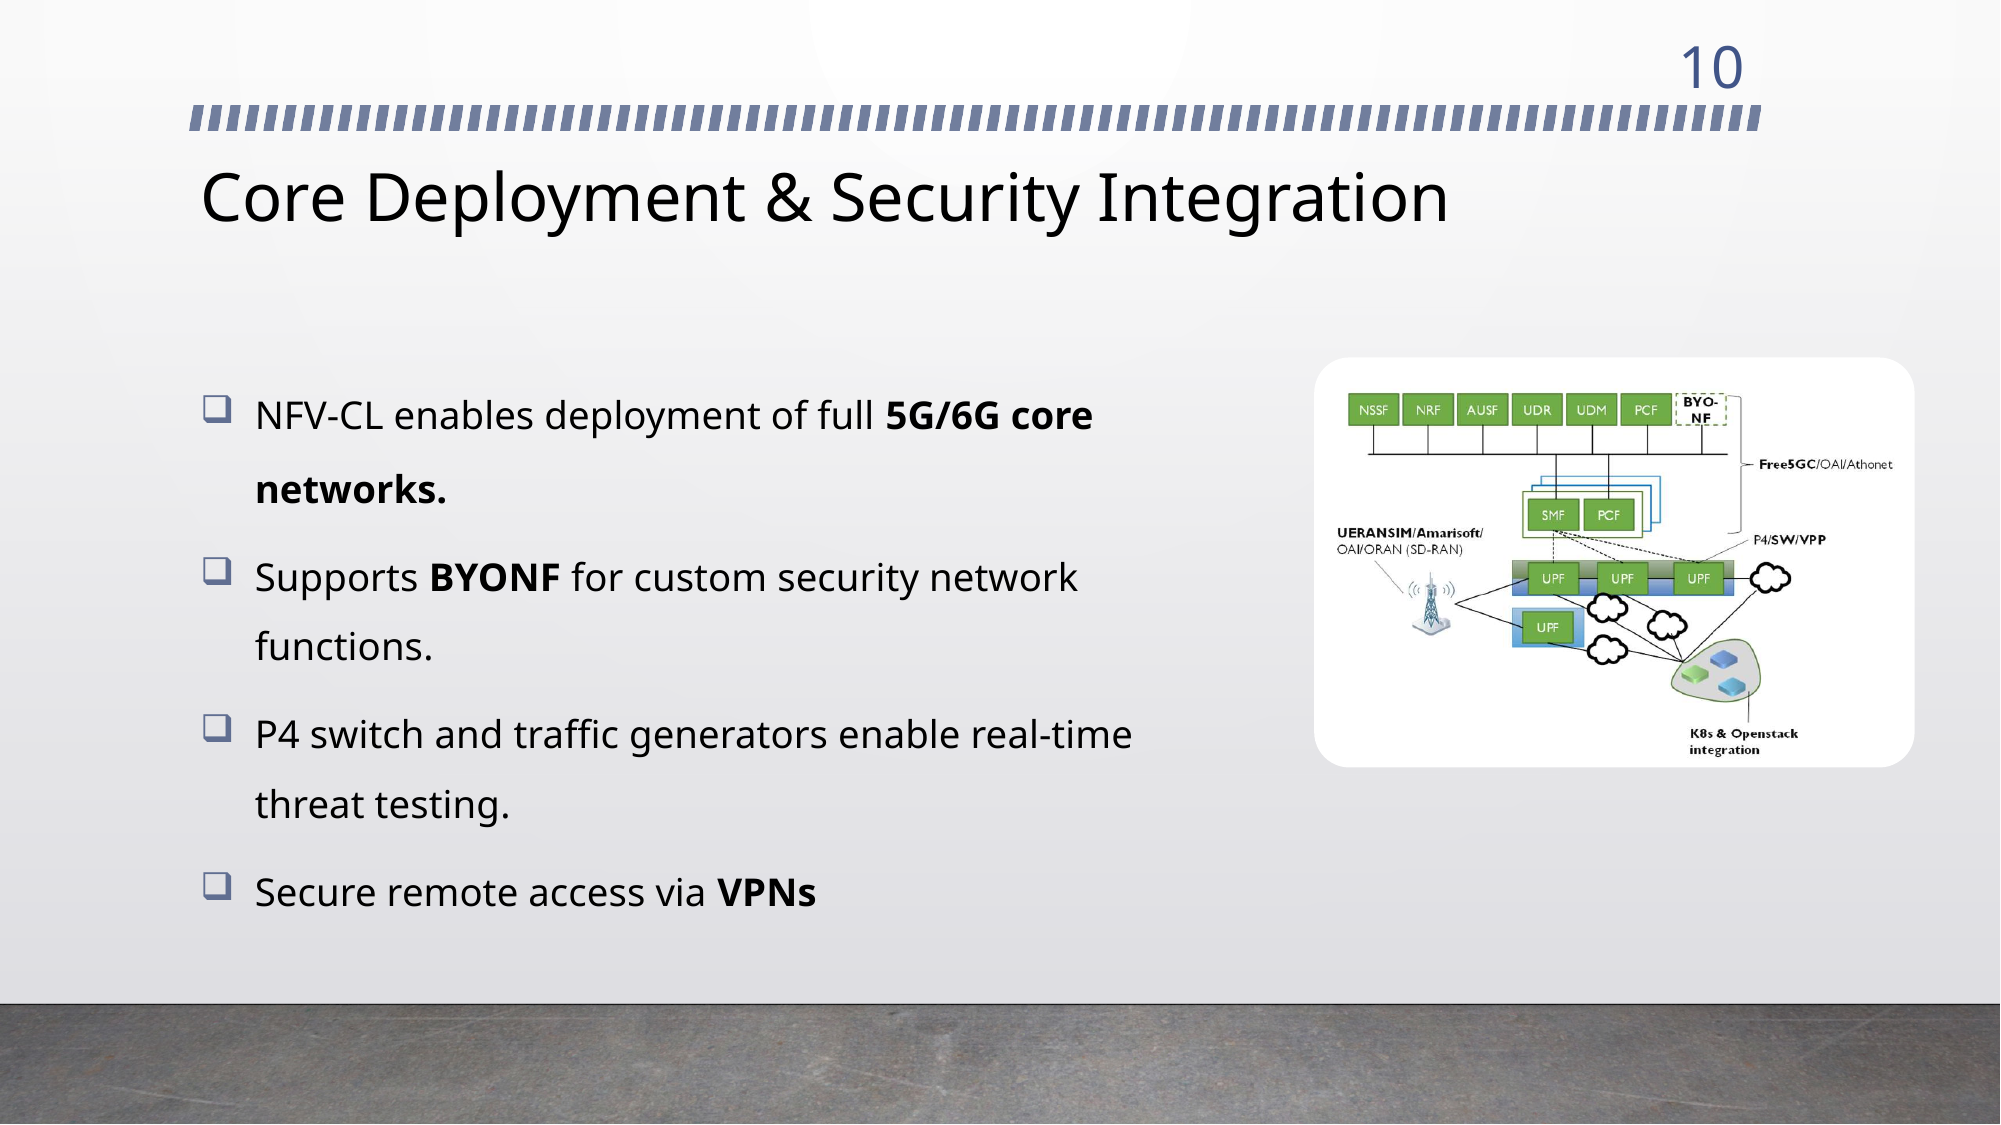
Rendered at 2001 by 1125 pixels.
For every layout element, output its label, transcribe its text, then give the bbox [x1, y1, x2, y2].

title Core Deployment & Security Integration [185, 156, 1761, 329]
picture [0, 1004, 2000, 1124]
picture [1313, 357, 1915, 768]
slide_number 10 [1626, 22, 1760, 106]
list NFV-CL enables deployment of full 5G/6G core networks. Supports BYONF for custom security network functions. P4 switch and traffic generators enable real-time threat testing. Secure remote access via VPNs [185, 356, 1248, 928]
